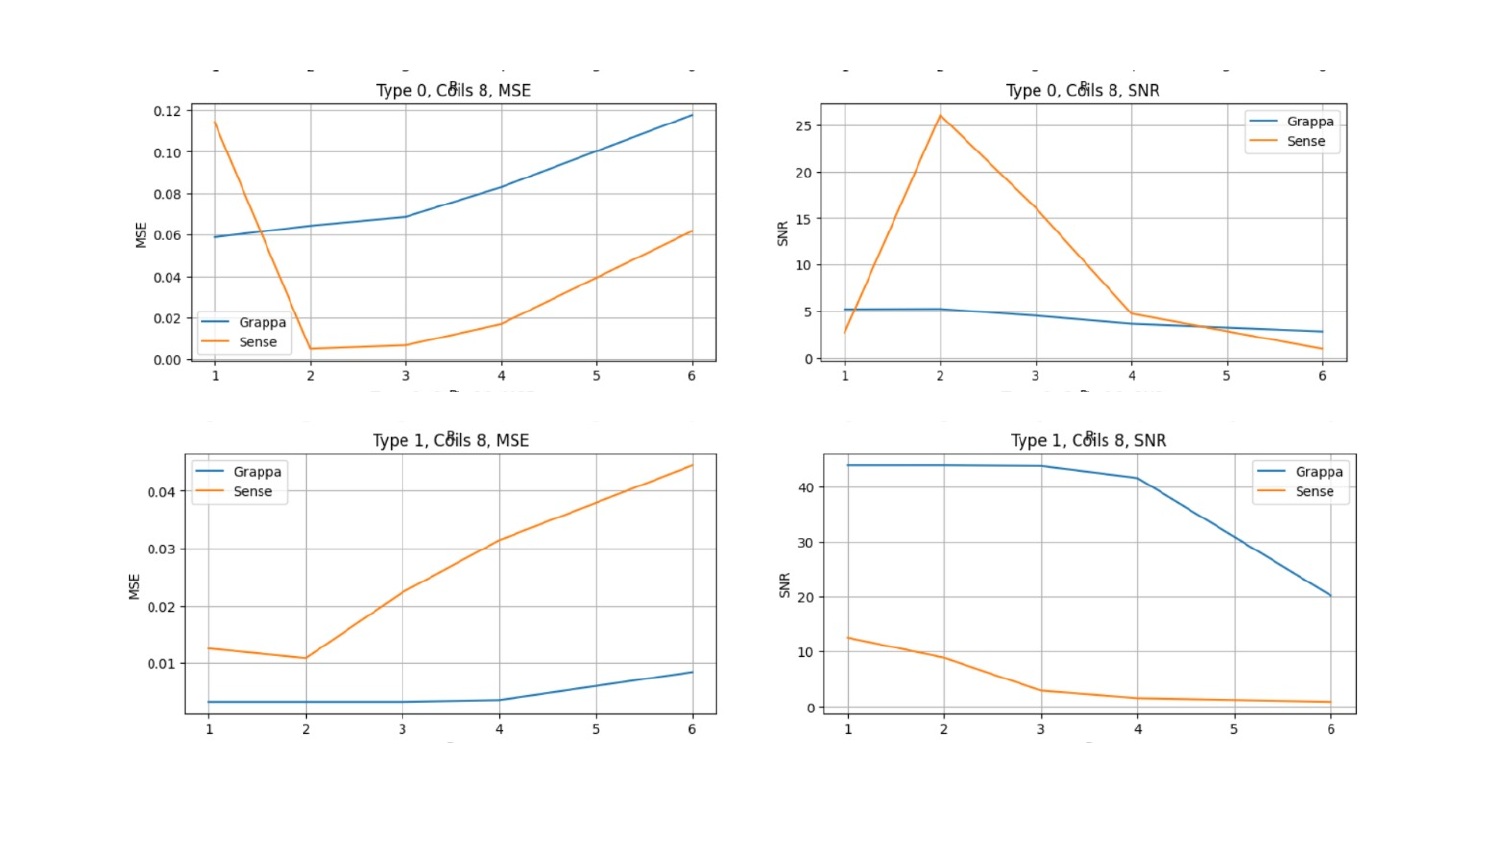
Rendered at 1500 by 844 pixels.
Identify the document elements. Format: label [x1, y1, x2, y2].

picture [122, 70, 1351, 392]
picture [122, 421, 1358, 743]
